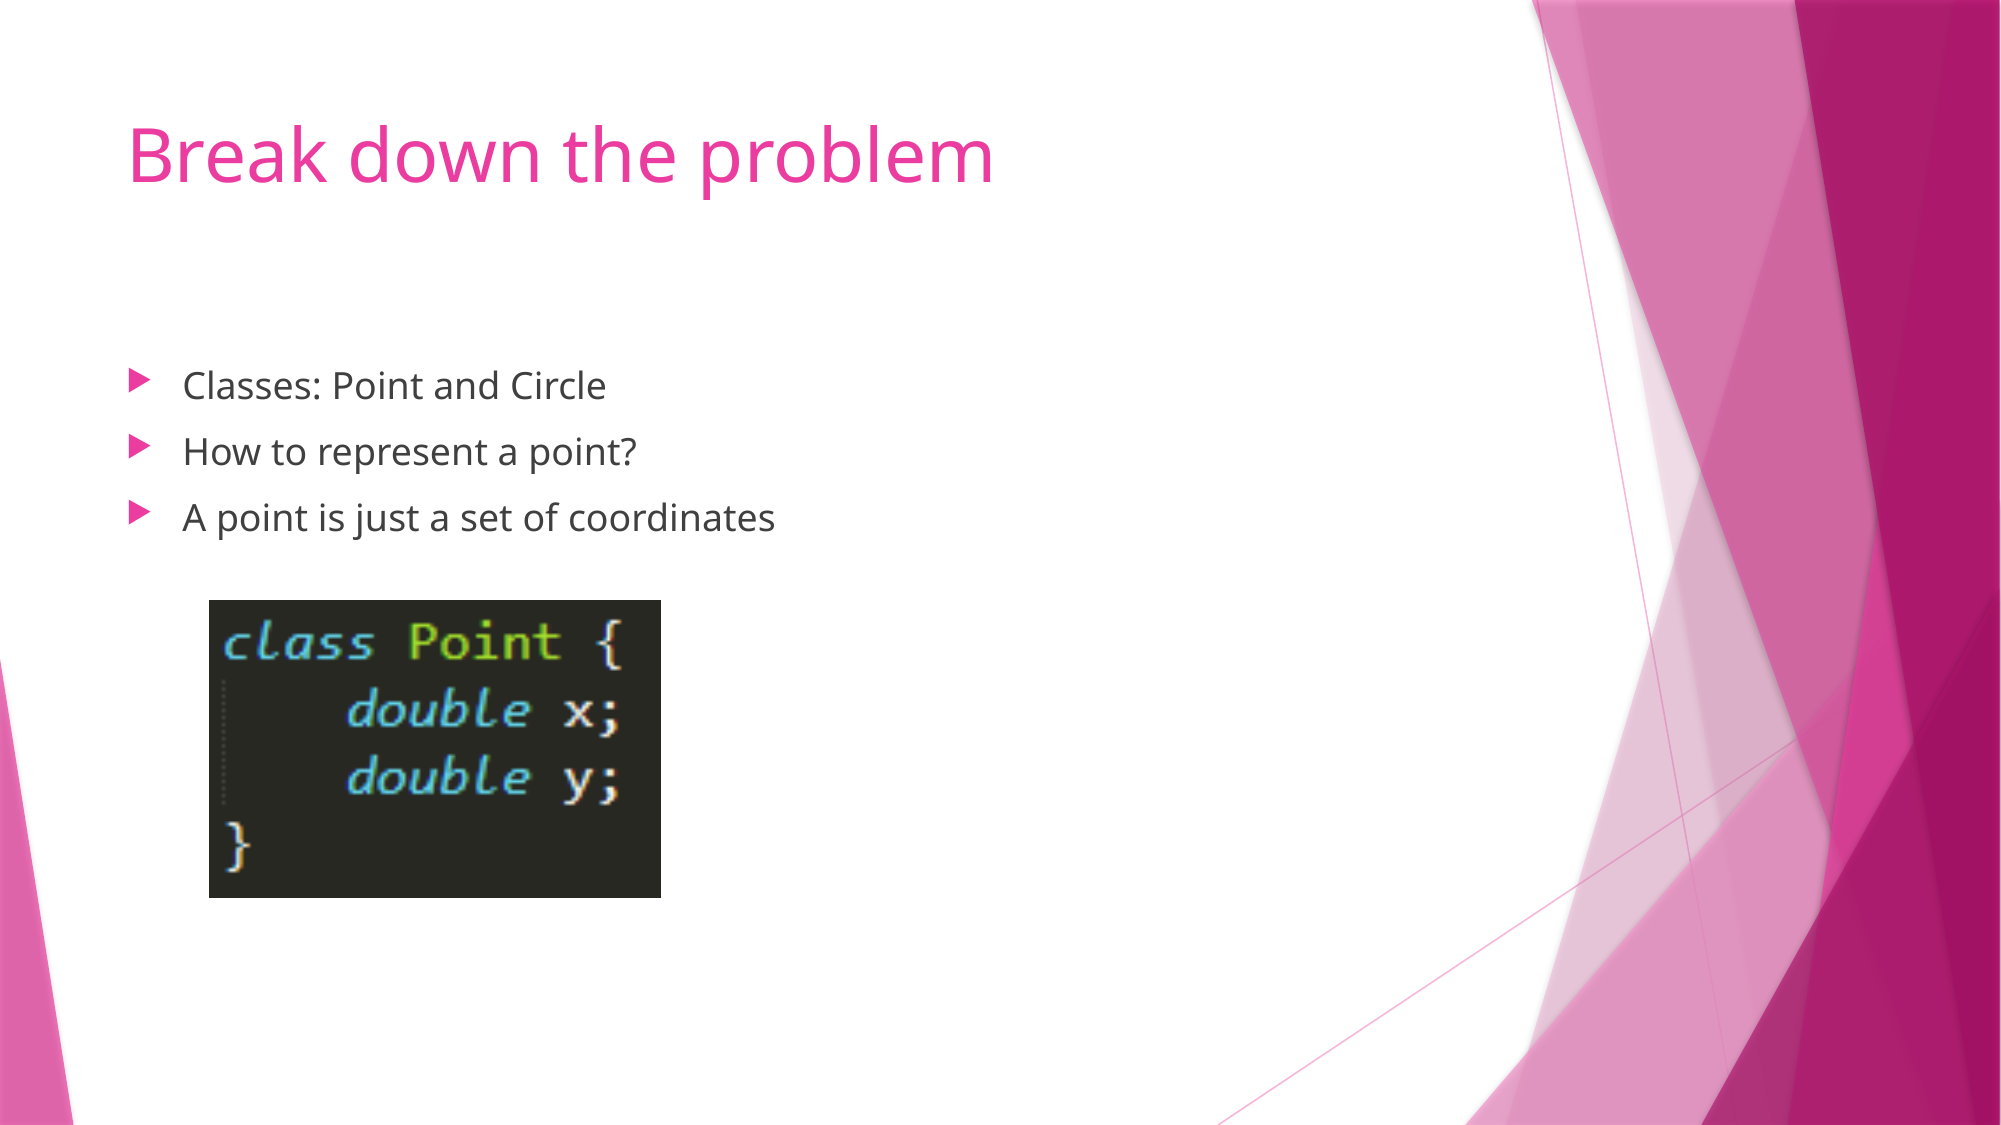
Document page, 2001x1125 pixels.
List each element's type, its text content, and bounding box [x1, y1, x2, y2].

picture [208, 600, 662, 898]
title Break down the problem [111, 99, 1522, 317]
list Classes: Point and Circle How to represent a point? A point is just a set of coordinates [111, 354, 1522, 992]
